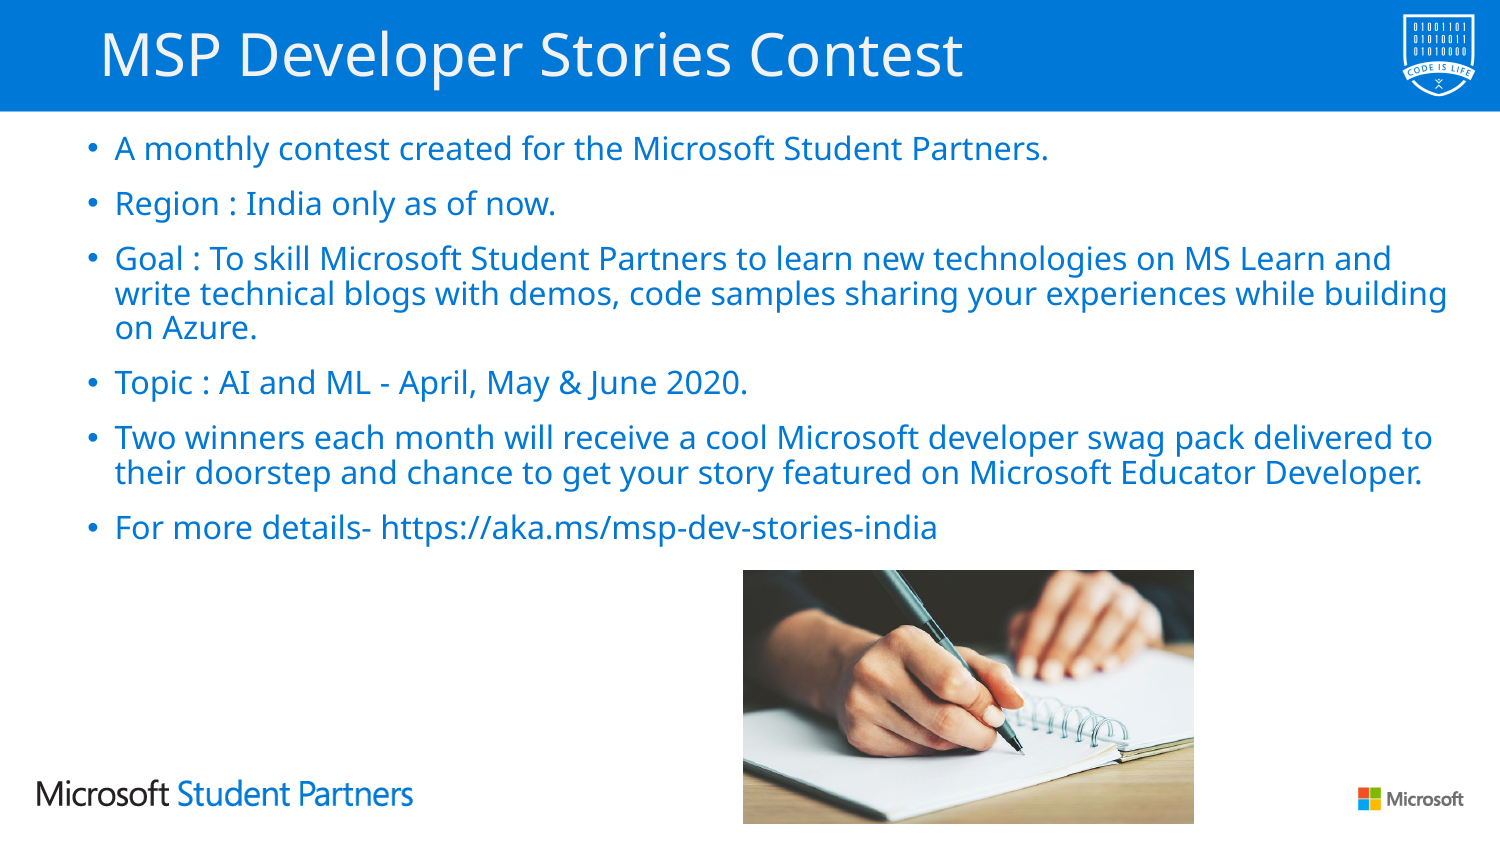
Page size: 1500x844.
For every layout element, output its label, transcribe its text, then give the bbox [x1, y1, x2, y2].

list A monthly contest created for the Microsoft Student Partners. Region : India only as of now. Goal : To skill Microsoft Student Partners to learn new technologies on MS Learn and write technical blogs with demos, code samples sharing your experiences while building on Azure. Topic : AI and ML - April, May & June 2020. Two winners each month will receive a cool Microsoft developer swag pack delivered to their doorstep and chance to get your story featured on Microsoft Educator Developer. For more details- https://aka.ms/msp-dev-stories-india [87, 132, 1463, 576]
picture [0, 0, 1500, 844]
title MSP Developer Stories Contest [99, 25, 1285, 90]
